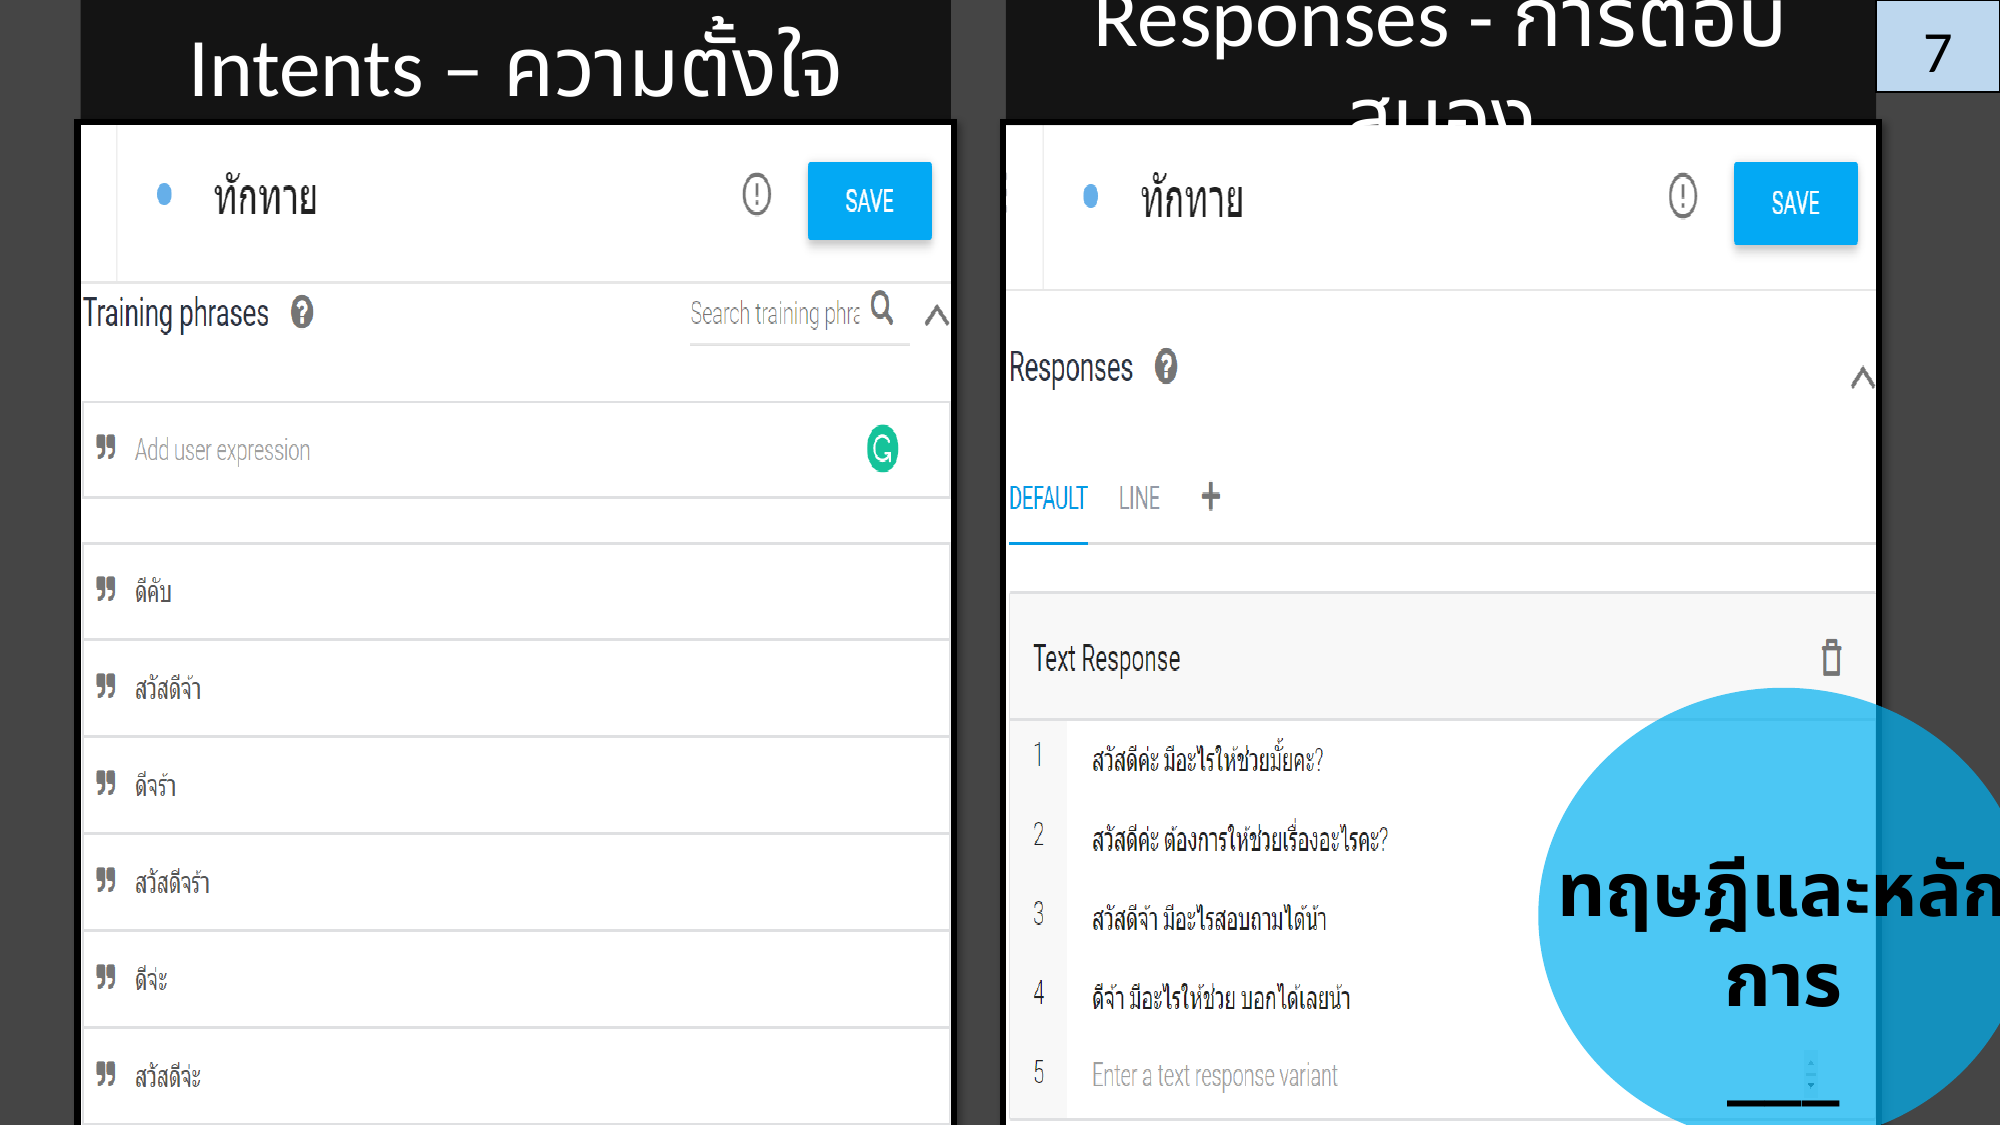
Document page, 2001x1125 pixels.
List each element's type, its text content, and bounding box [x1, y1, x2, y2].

text_box 7 [1897, 6, 1980, 92]
text_box [1877, 0, 2000, 93]
text_box ทฤษฎีและหลักการ ___ [1877, 833, 2000, 1125]
text_box Responses - การตอบสนอง [1005, 0, 1877, 125]
text_box Intents – ความตั้งใจ [80, 0, 952, 117]
text_box [1877, 703, 2000, 833]
picture [1005, 125, 1877, 1125]
picture [80, 125, 951, 1125]
